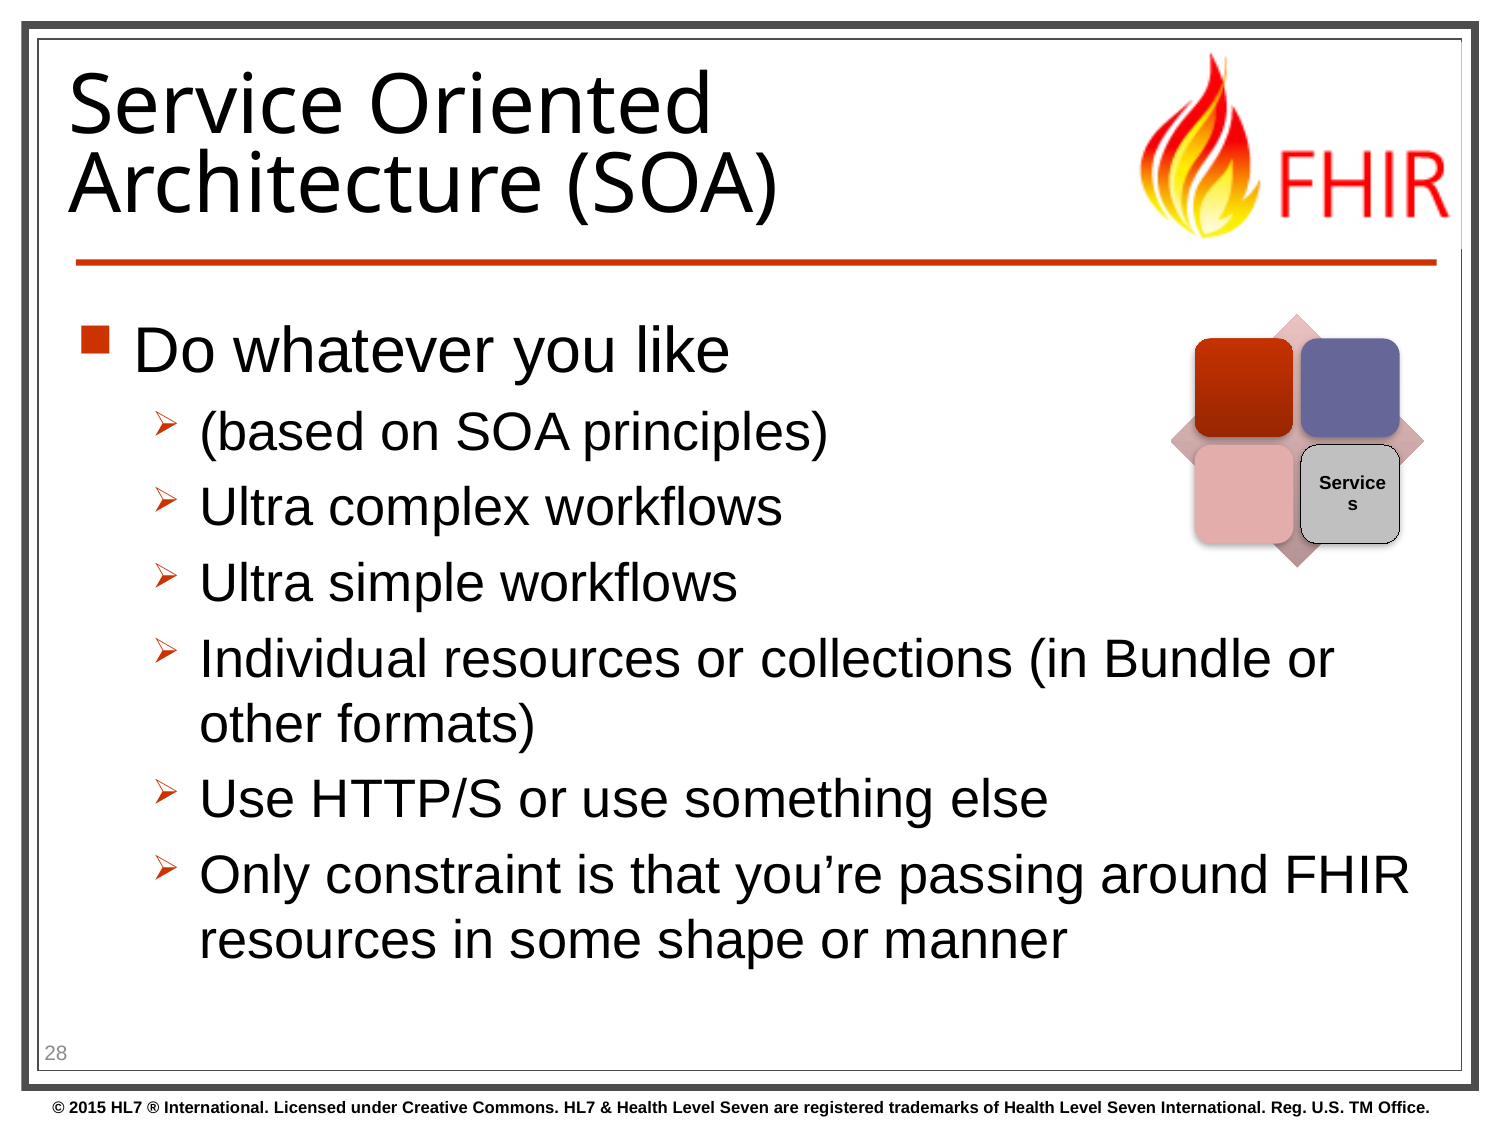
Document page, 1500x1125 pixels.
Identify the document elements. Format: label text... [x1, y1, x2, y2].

slide_number 28 [29, 1034, 148, 1071]
title Service Oriented Architecture (SOA) [53, 54, 1128, 244]
picture [1128, 42, 1462, 249]
list Do whatever you like (based on SOA principles) Ultra complex workflows Ultra simple workflows Individual resources or collections (in Bundle or other formats) Use HTTP/S or use something else Only constraint is that you’re passing around FHIR resources in some shape or manner [62, 299, 1438, 1035]
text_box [1151, 314, 1444, 568]
